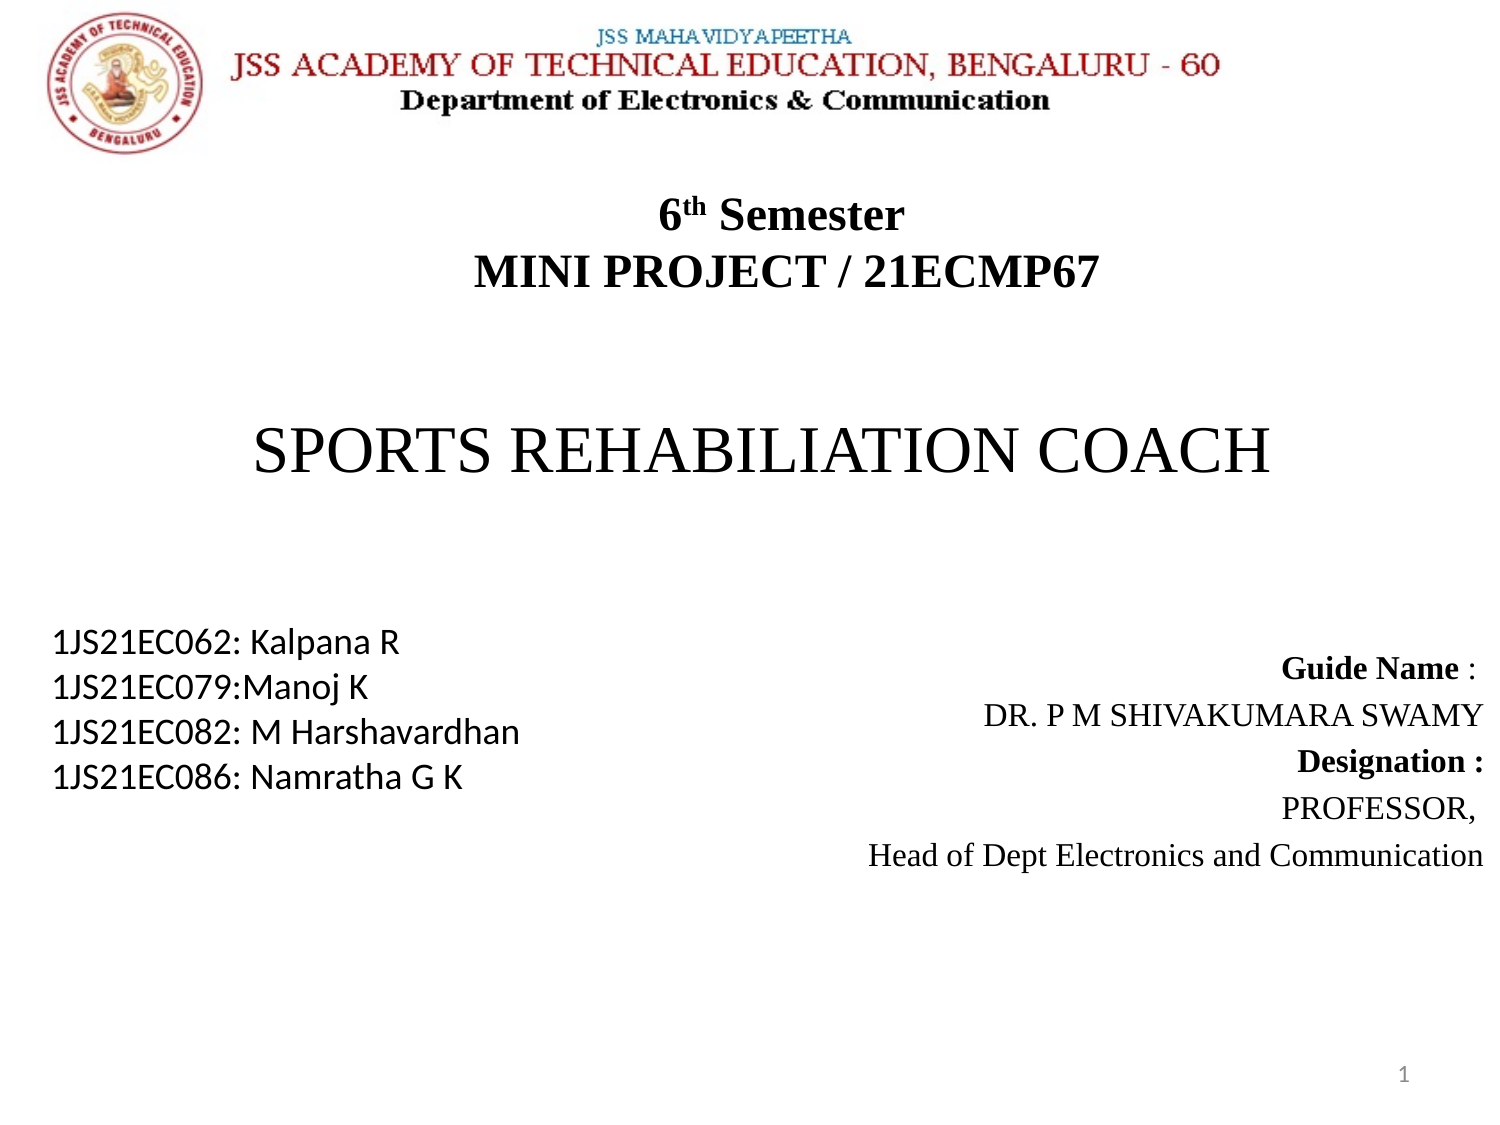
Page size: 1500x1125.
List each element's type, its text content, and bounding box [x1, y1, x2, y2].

slide_number 1 [1074, 1042, 1425, 1103]
title SPORTS REHABILIATION COACH [125, 324, 1400, 567]
subtitle Guide Name : DR. P M SHIVAKUMARA SWAMY Designation : PROFESSOR, Head of Dept Electronics and Communication [837, 639, 1500, 927]
text_box 6th Semester MINI PROJECT / 21ECMP67 [425, 174, 1150, 305]
picture [37, 0, 1225, 163]
text_box 1JS21EC062: Kalpana R 1JS21EC079:Manoj K 1JS21EC082: M Harshavardhan 1JS21EC086: Namratha G K [36, 609, 737, 805]
